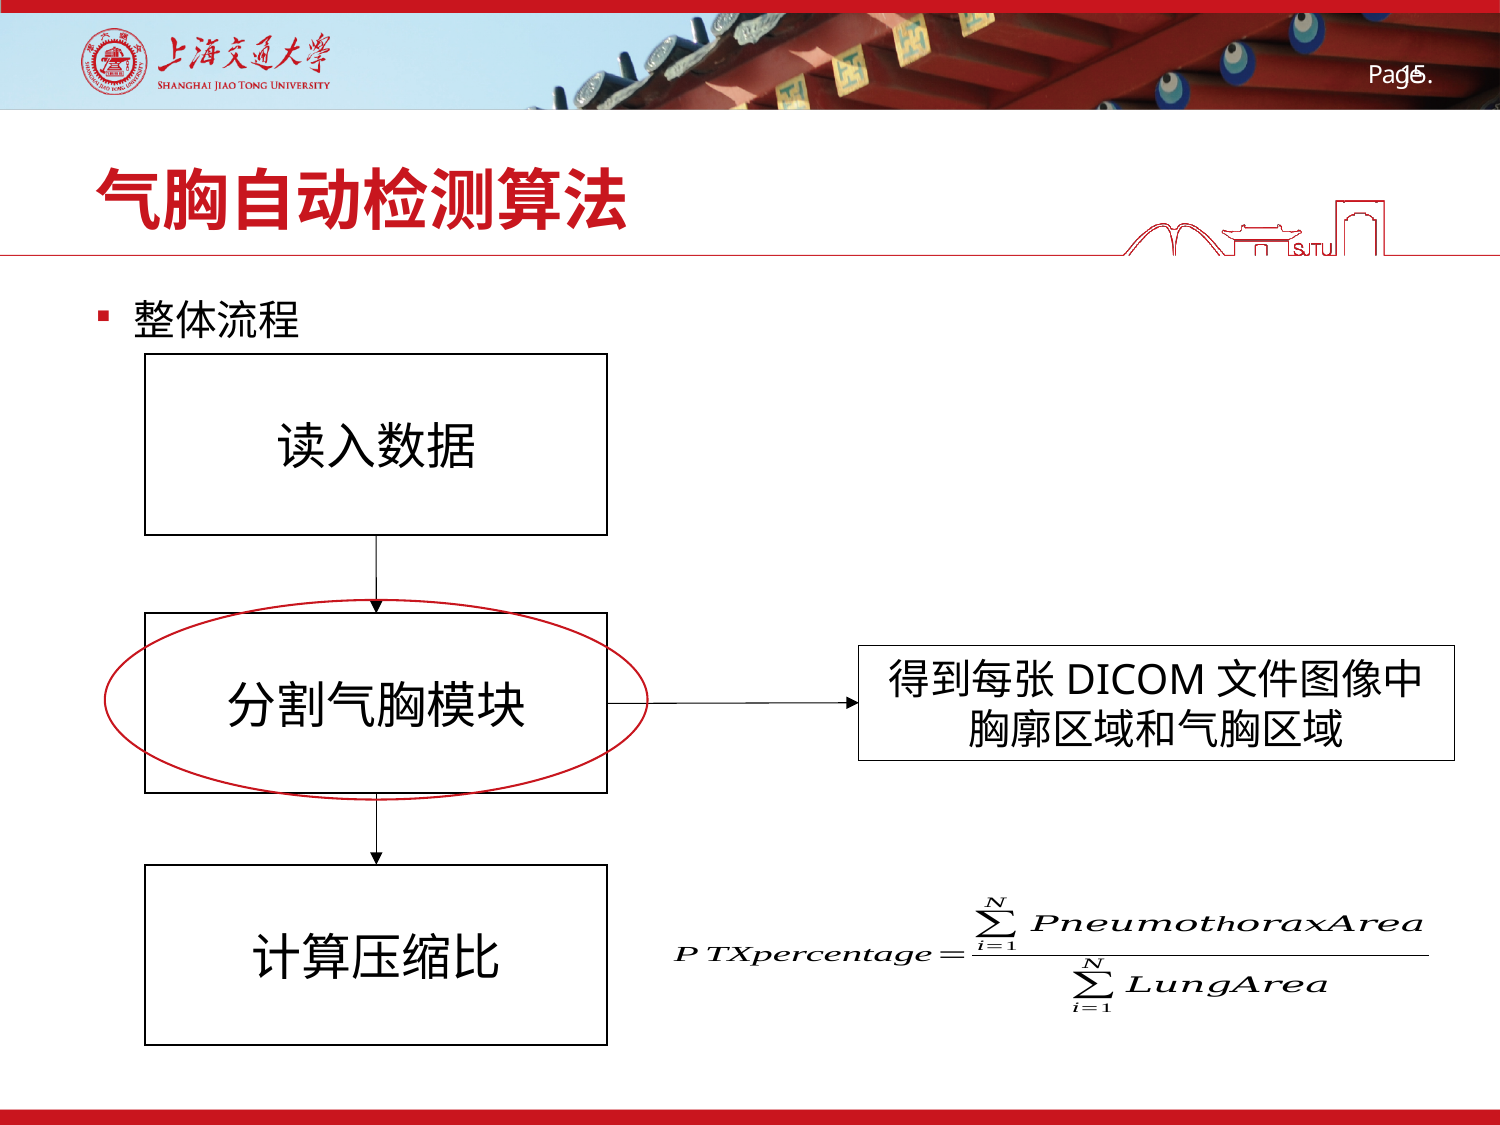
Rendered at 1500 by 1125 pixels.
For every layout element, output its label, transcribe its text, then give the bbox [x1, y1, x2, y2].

text_box [103, 646, 145, 754]
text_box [145, 354, 608, 1046]
picture [0, 0, 1500, 110]
list 整体流程 [81, 276, 1455, 1084]
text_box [607, 645, 1455, 762]
title 气胸自动检测算法 [81, 160, 1455, 255]
picture [0, 200, 1500, 256]
